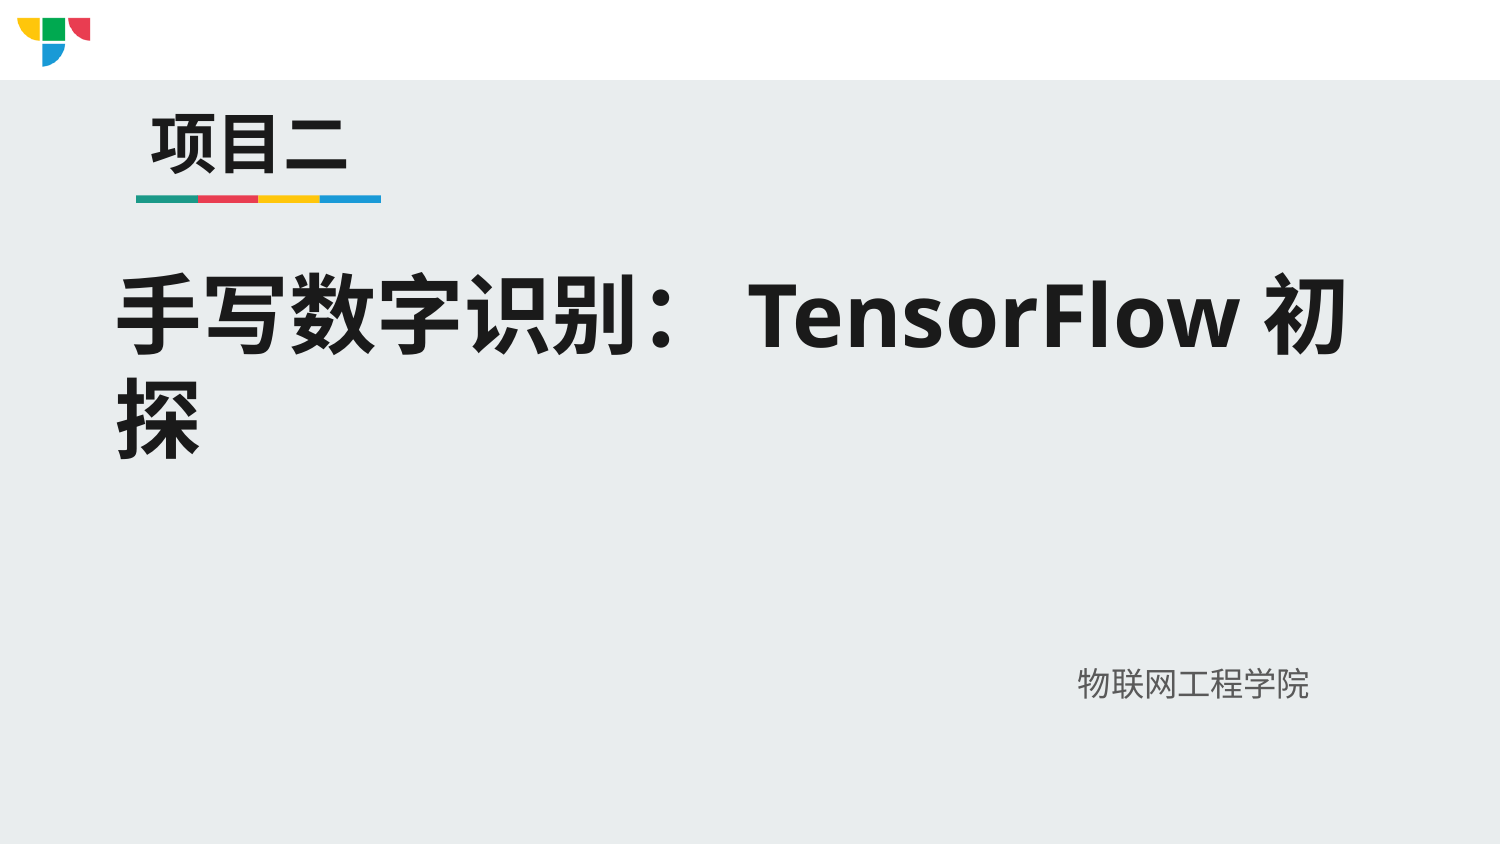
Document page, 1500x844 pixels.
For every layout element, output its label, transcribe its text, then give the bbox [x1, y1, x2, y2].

title 手写数字识别：TensorFlow初探 [99, 335, 1449, 486]
picture [6, 3, 101, 81]
subtitle 物联网工程学院 [1062, 648, 1369, 719]
text_box 项目二 [135, 94, 391, 190]
